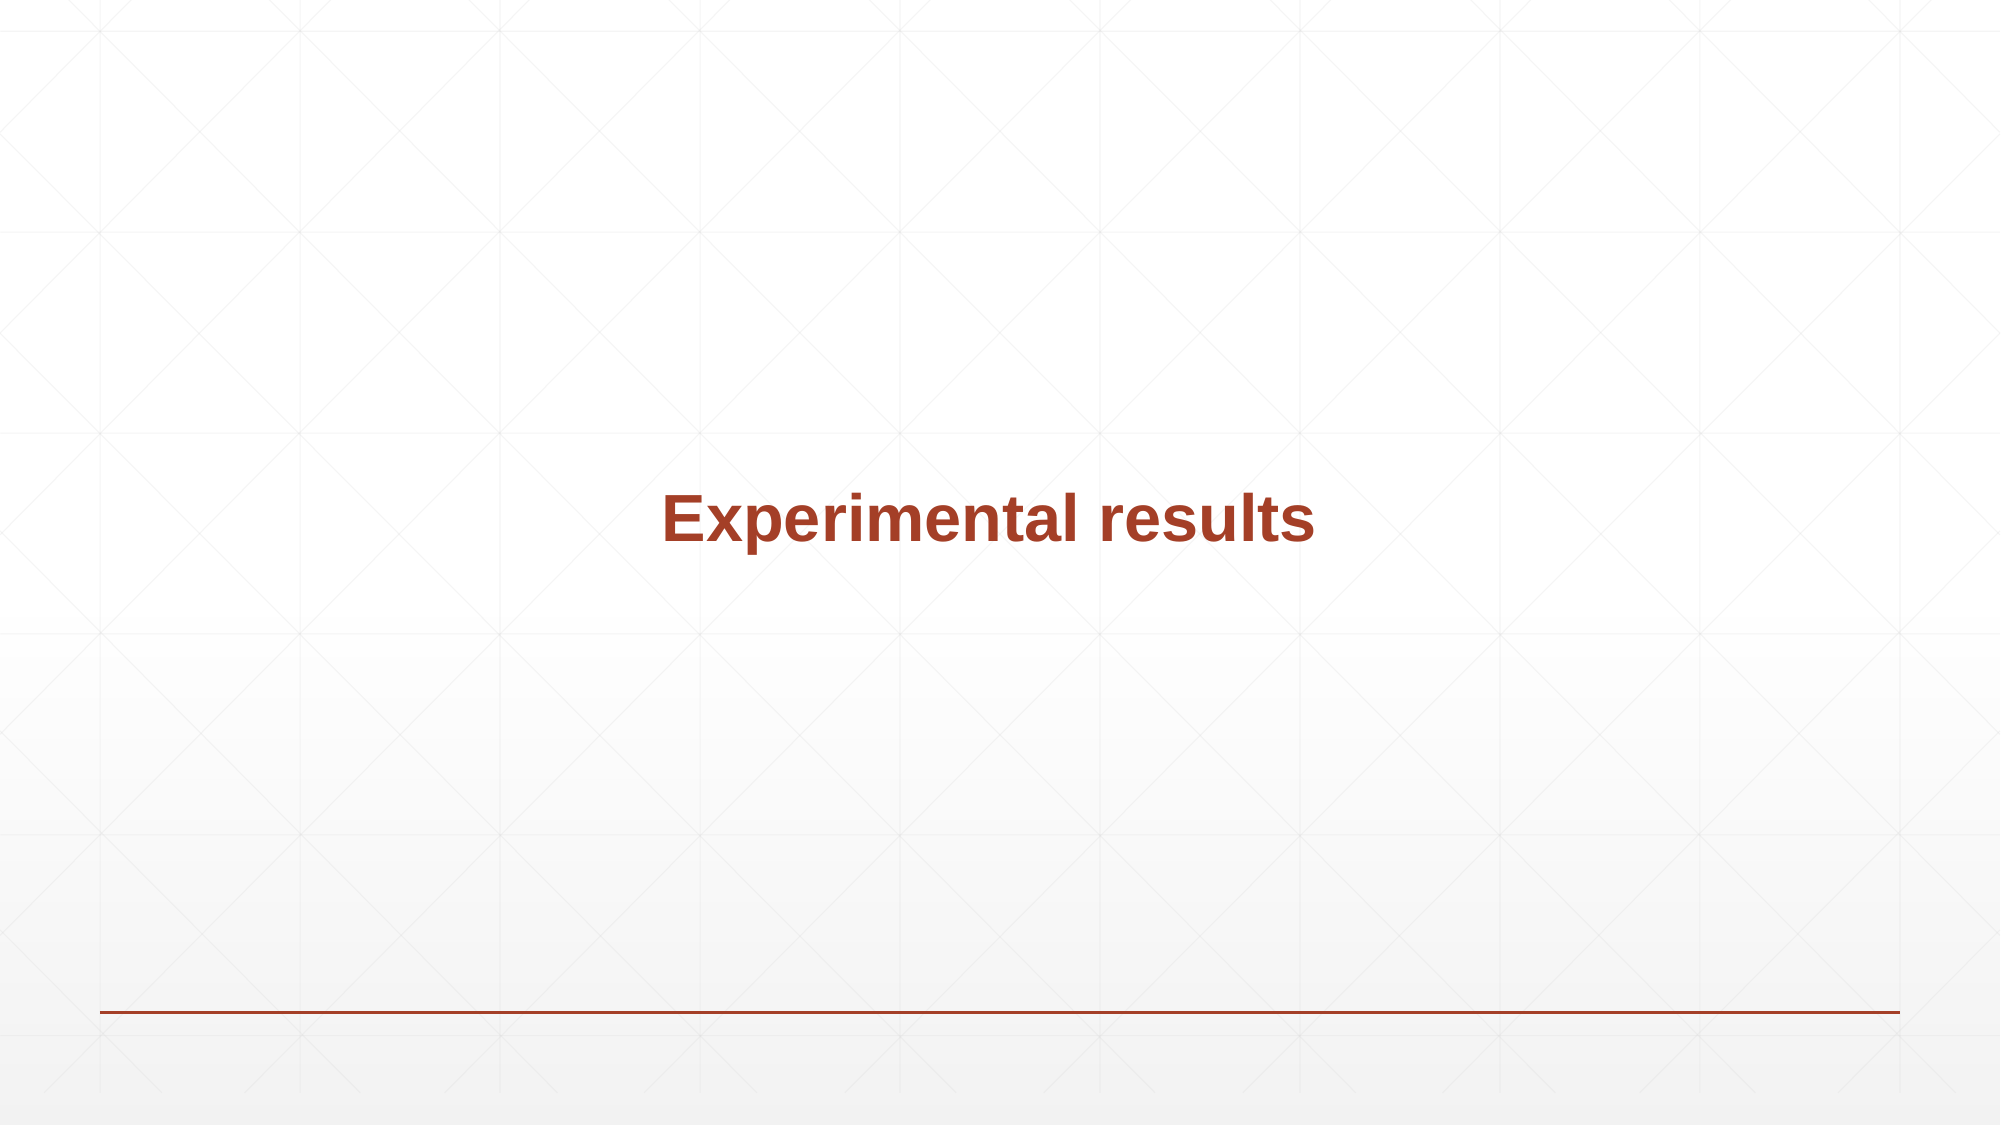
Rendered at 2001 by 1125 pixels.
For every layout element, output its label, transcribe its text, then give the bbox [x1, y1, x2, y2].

title Experimental results [629, 376, 1350, 564]
